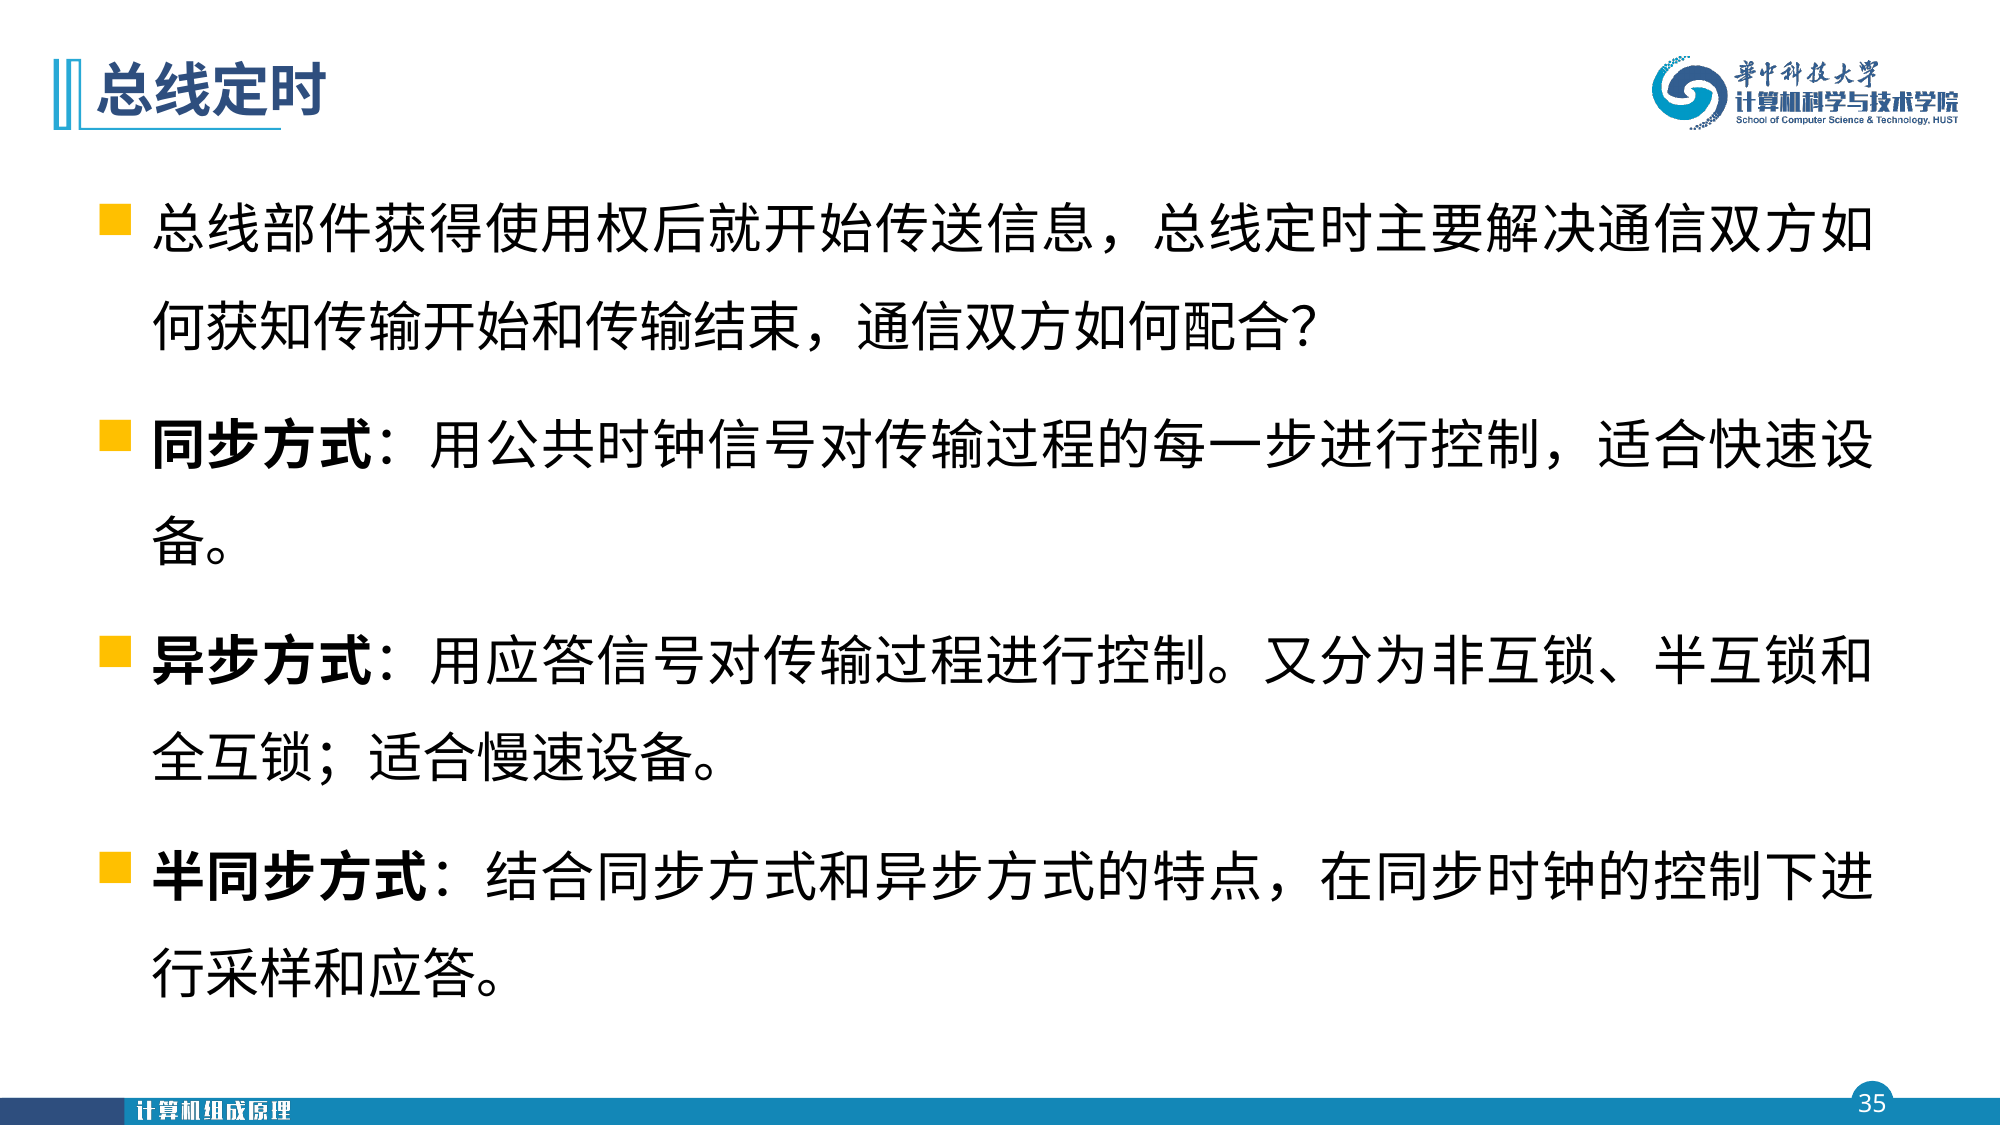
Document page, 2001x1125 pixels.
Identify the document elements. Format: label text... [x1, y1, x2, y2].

title 总线定时 [80, 42, 1805, 144]
picture [1805, 56, 1958, 130]
list 总线部件获得使用权后就开始传送信息，总线定时主要解决通信双方如何获知传输开始和传输结束，通信双方如何配合？ 同步方式：用公共时钟信号对传输过程的每一步进行控制，适合快速设备。 异步方式：用应答信号对传输过程进行控制。又分为非互锁、半互锁和全互锁；适合慢速设备。 半同步方式：结合同步方式和异步方式的特点，在同步时钟的控制下进行采样和应答。 [80, 154, 1890, 1080]
